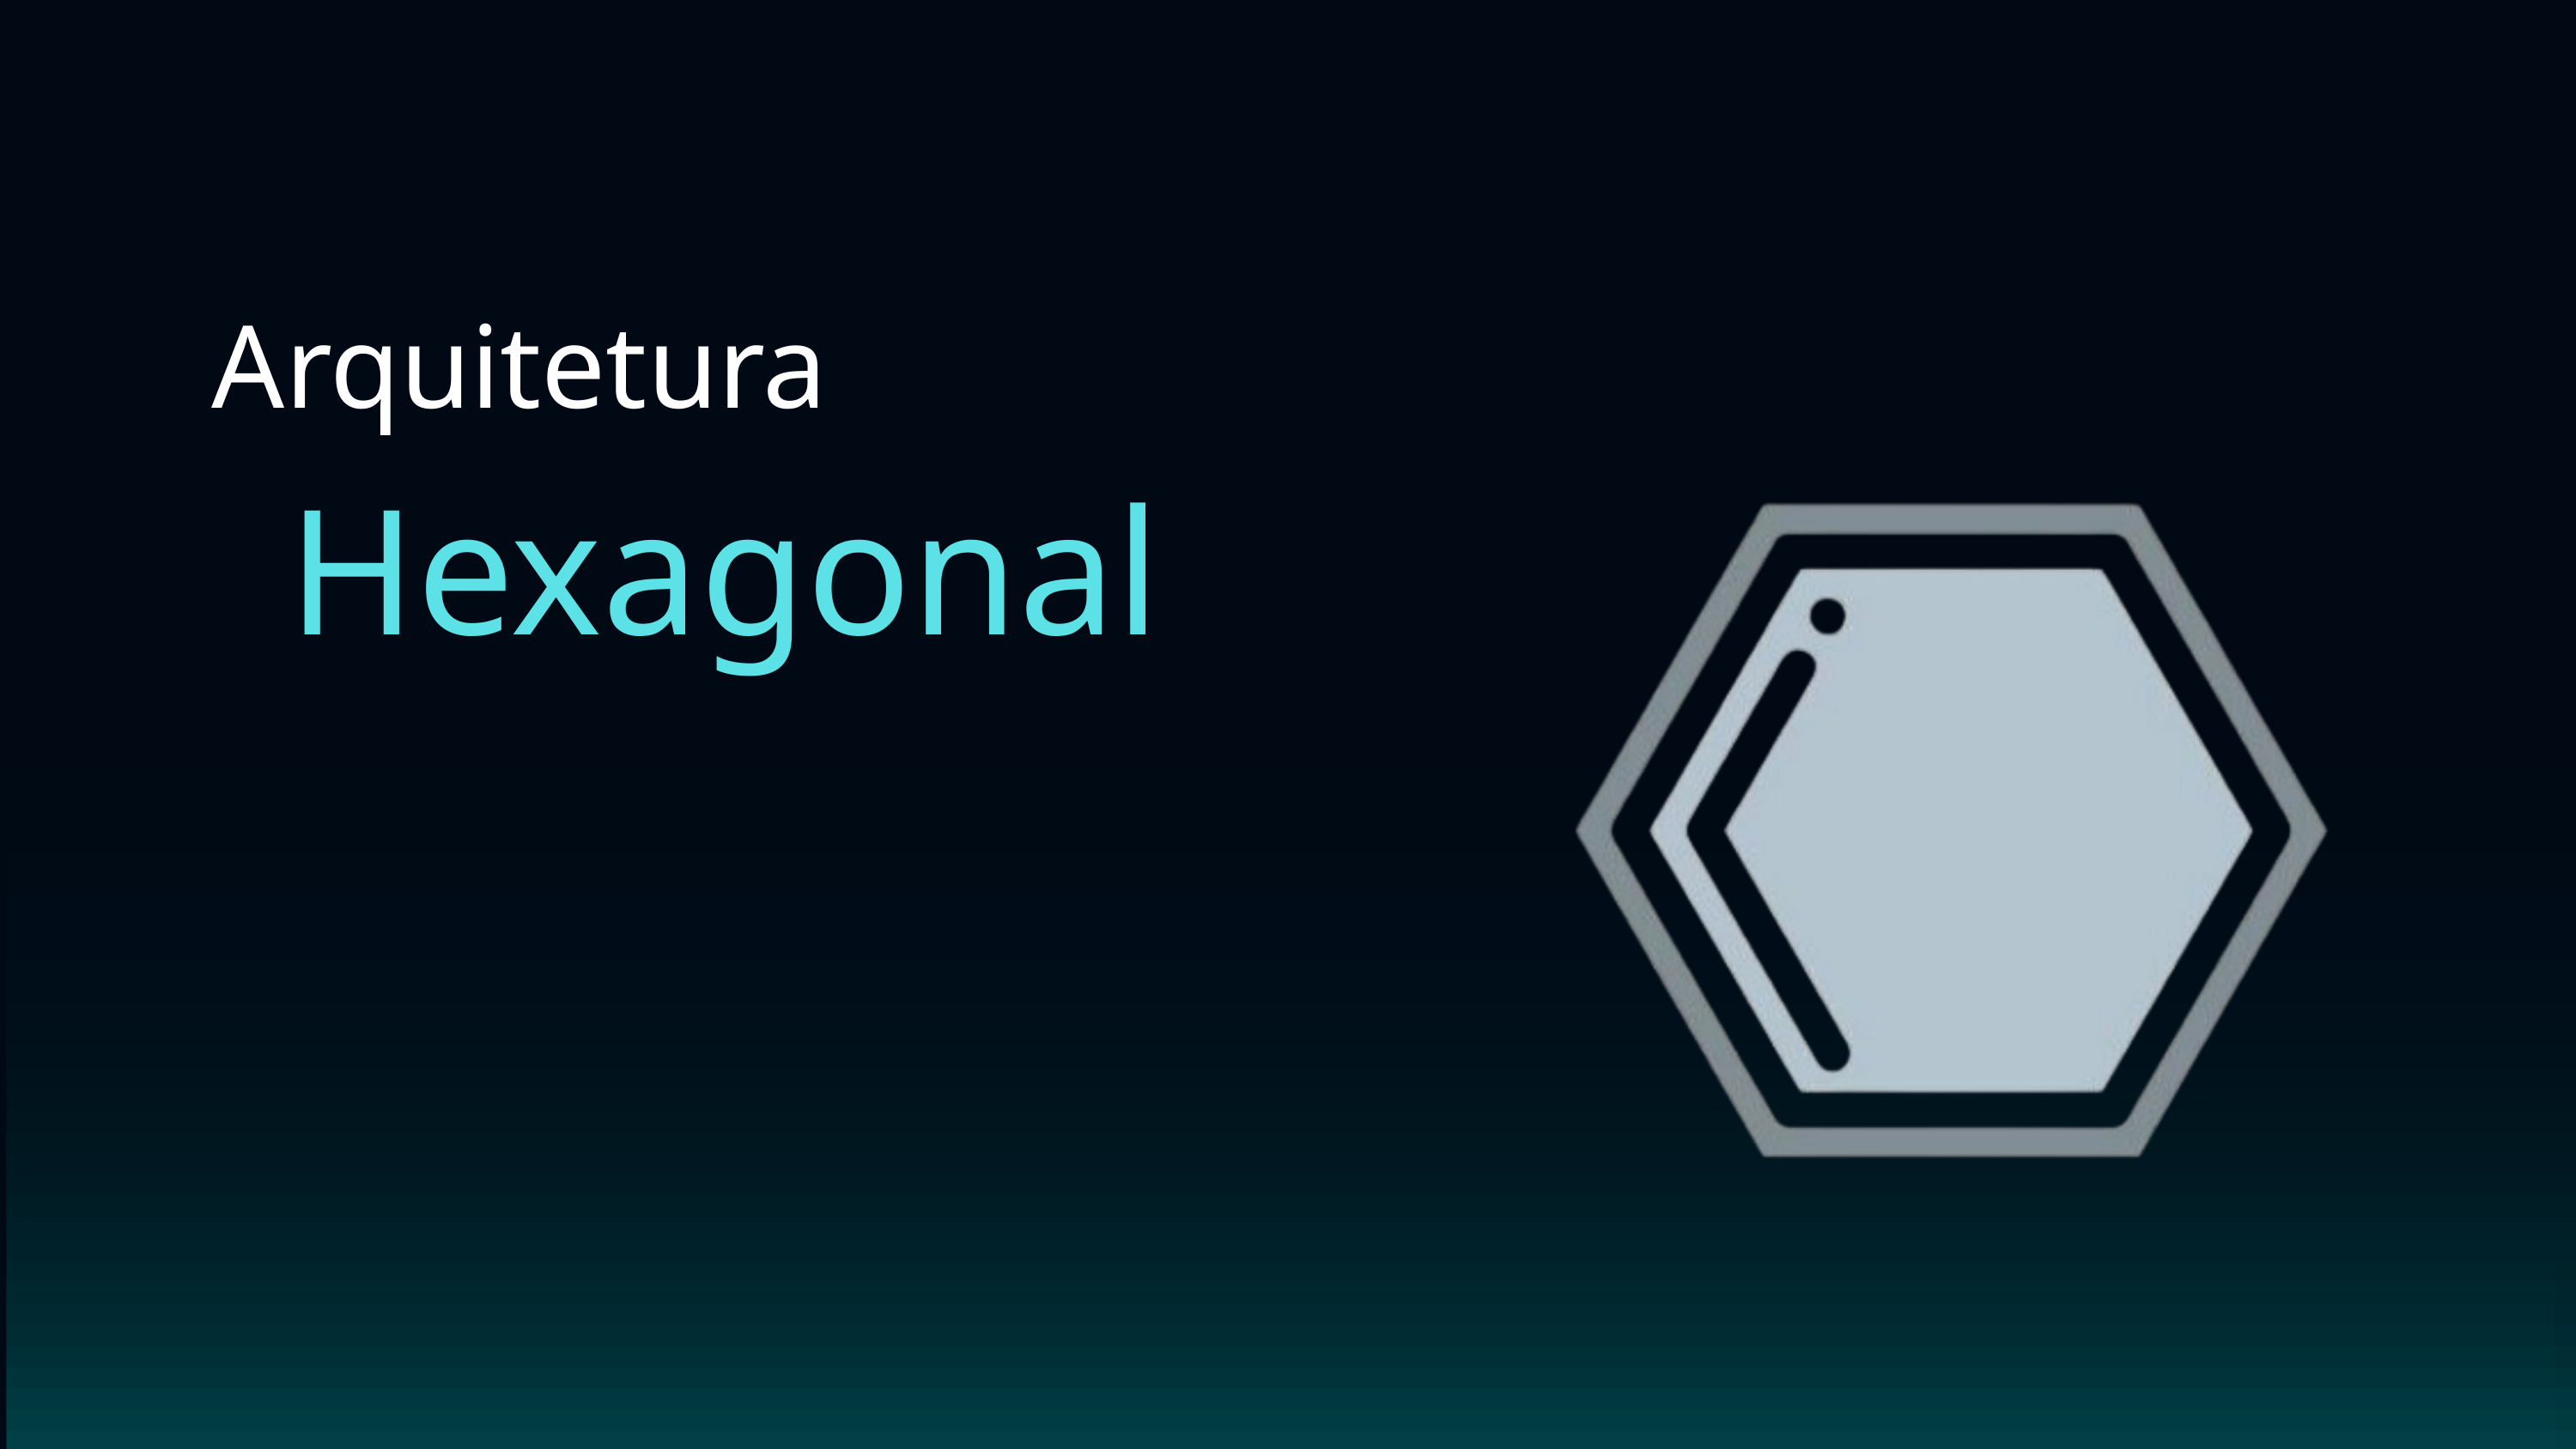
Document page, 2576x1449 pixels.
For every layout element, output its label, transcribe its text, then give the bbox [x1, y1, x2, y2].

text_box [6, 425, 2576, 1449]
text_box [1492, 453, 2432, 1203]
text_box Arquitetura [211, 270, 874, 432]
text_box Hexagonal [288, 427, 1364, 670]
